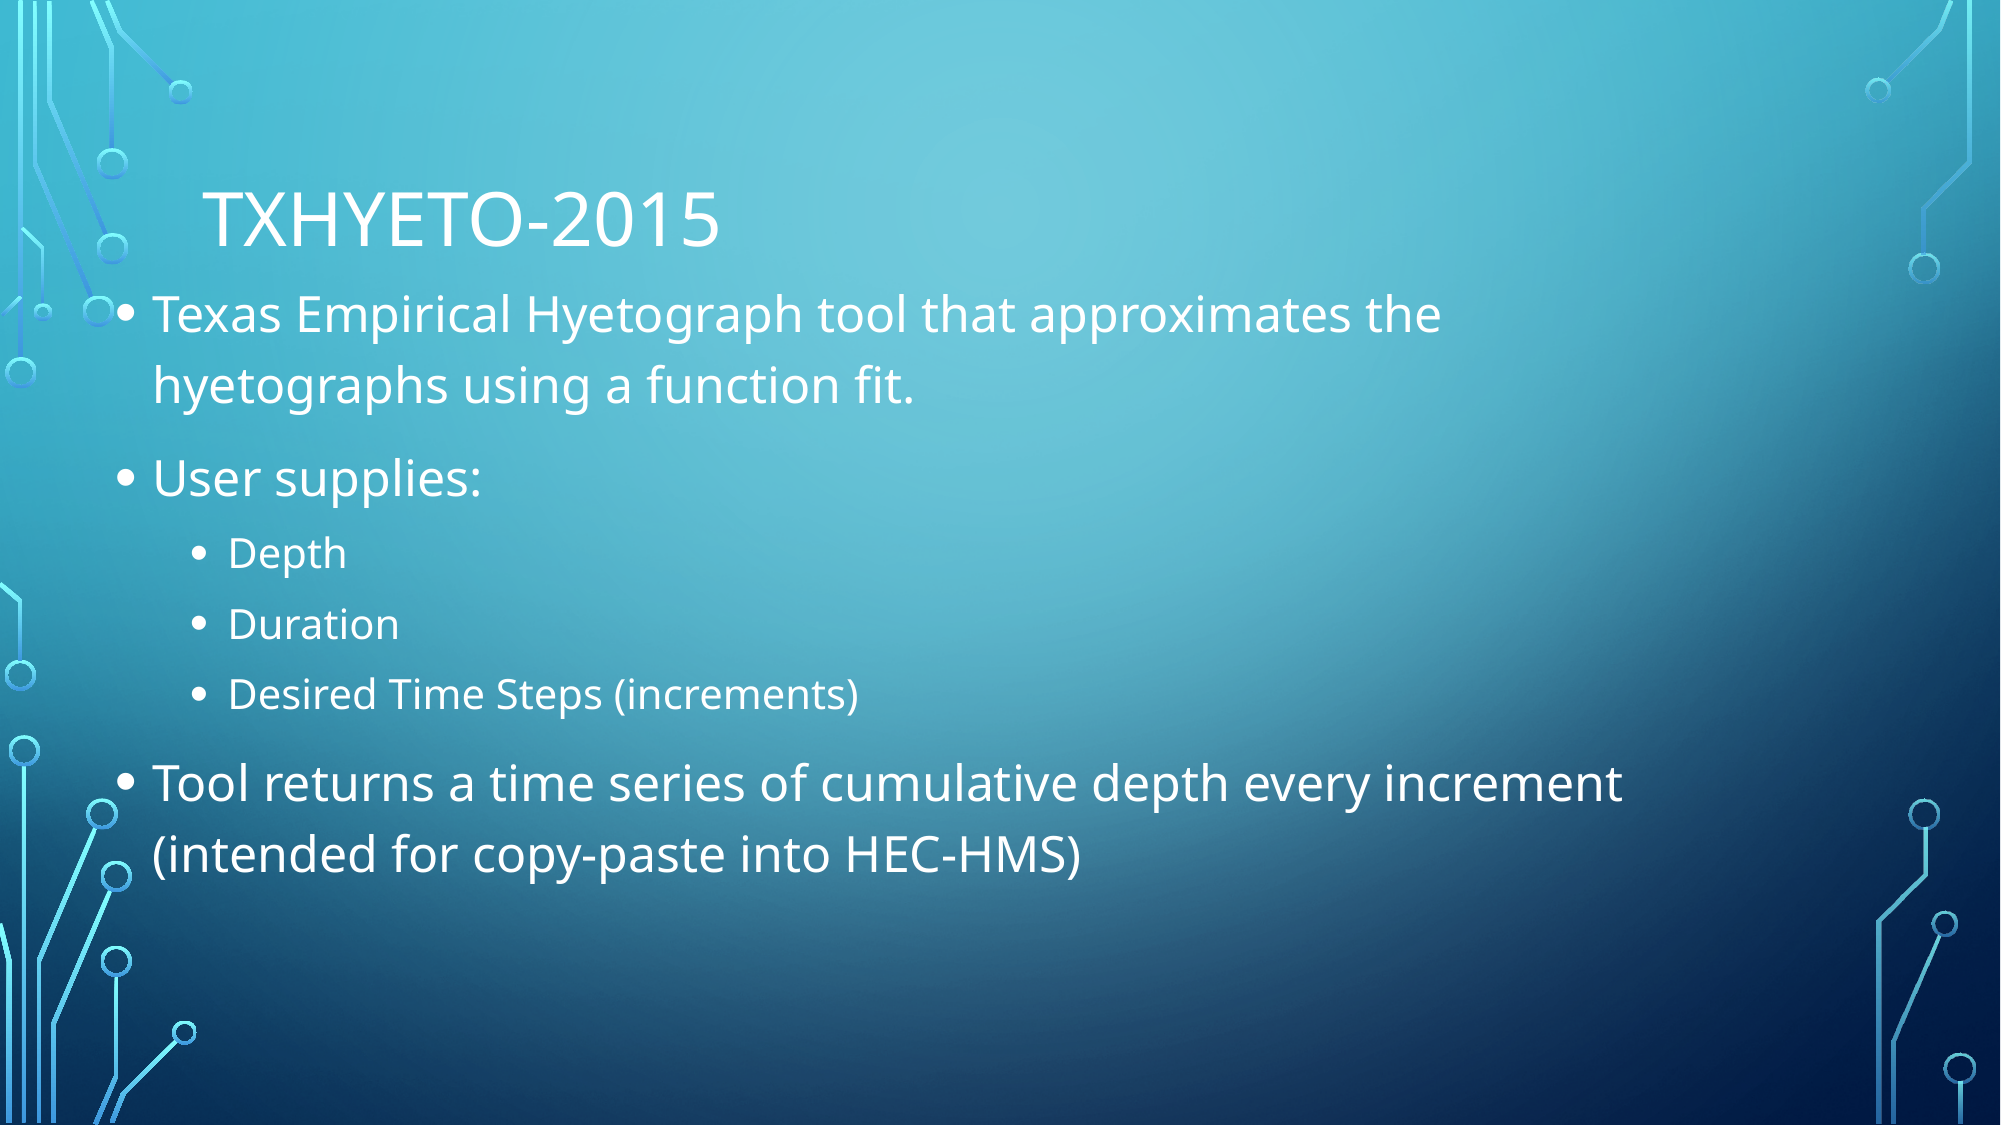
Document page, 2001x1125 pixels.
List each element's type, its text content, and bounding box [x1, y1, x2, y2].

title TxHYETO-2015 [187, 101, 1813, 344]
list Texas Empirical Hyetograph tool that approximates the hyetographs using a function fit. User supplies: Depth Duration Desired Time Steps (increments) Tool returns a time series of cumulative depth every increment (intended for copy-paste into HEC-HMS) [99, 262, 1734, 1005]
